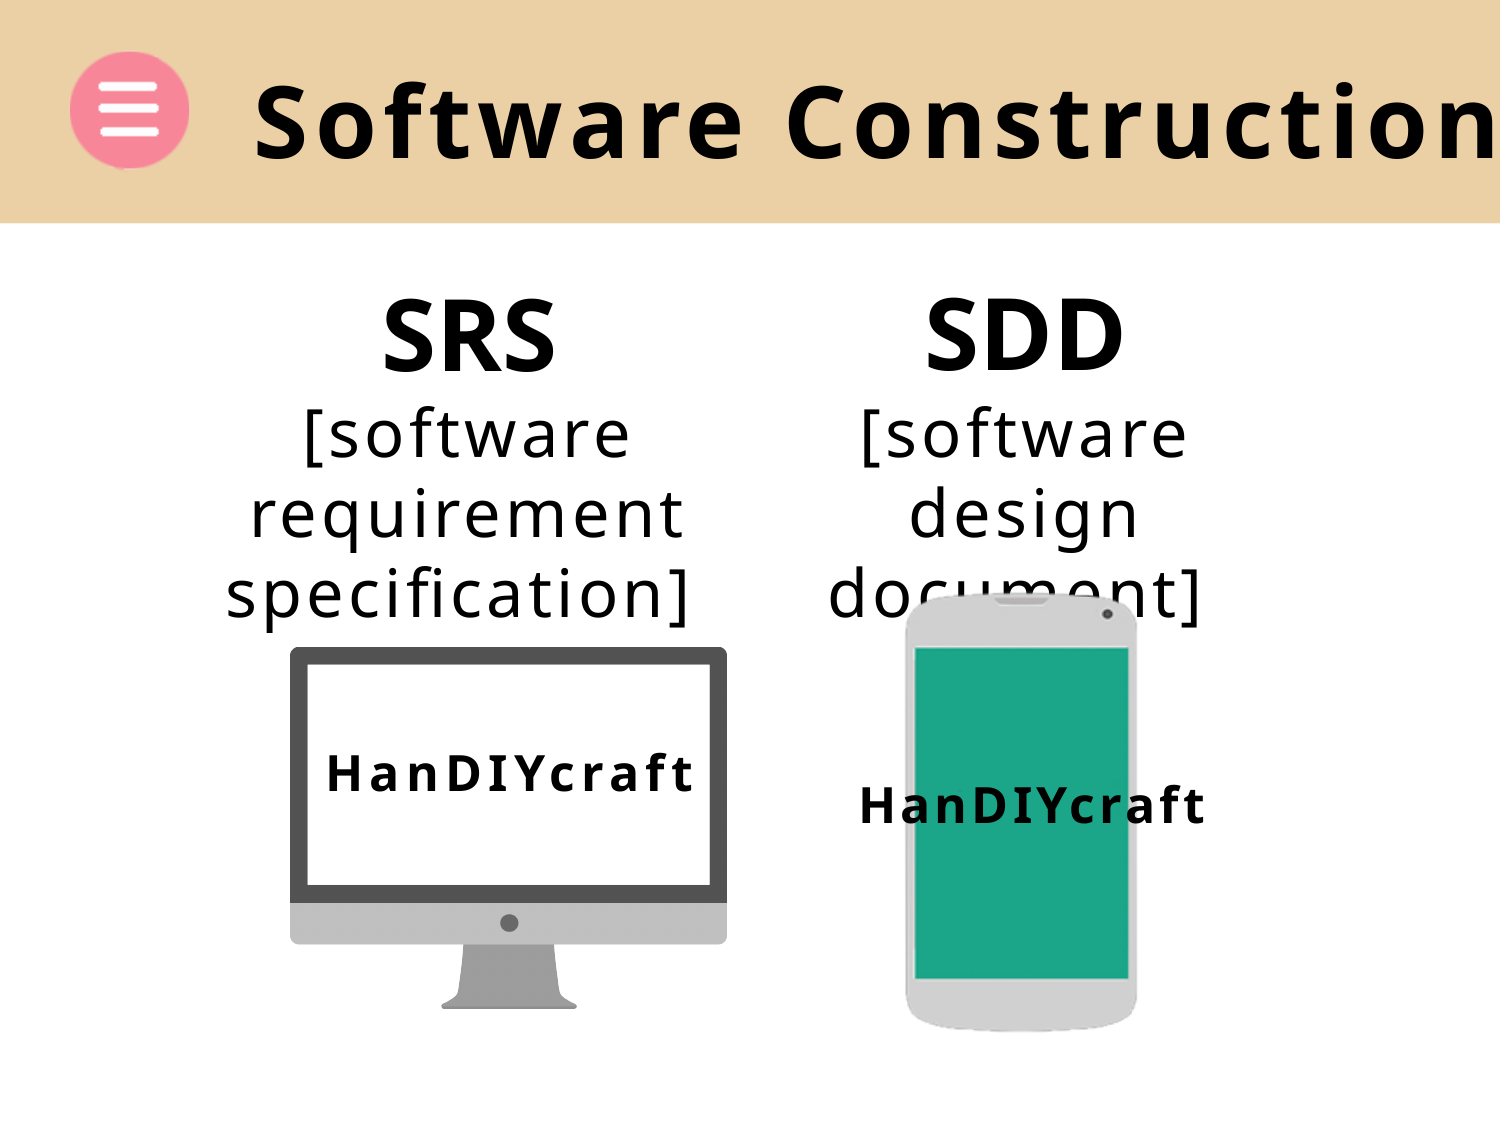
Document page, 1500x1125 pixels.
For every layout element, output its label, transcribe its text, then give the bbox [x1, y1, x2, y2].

text_box SRS [software requirement specification] [108, 263, 756, 639]
text_box Software Construction [239, 51, 1500, 186]
text_box SDD [software design document] [723, 263, 1330, 638]
picture [0, 0, 1500, 1125]
